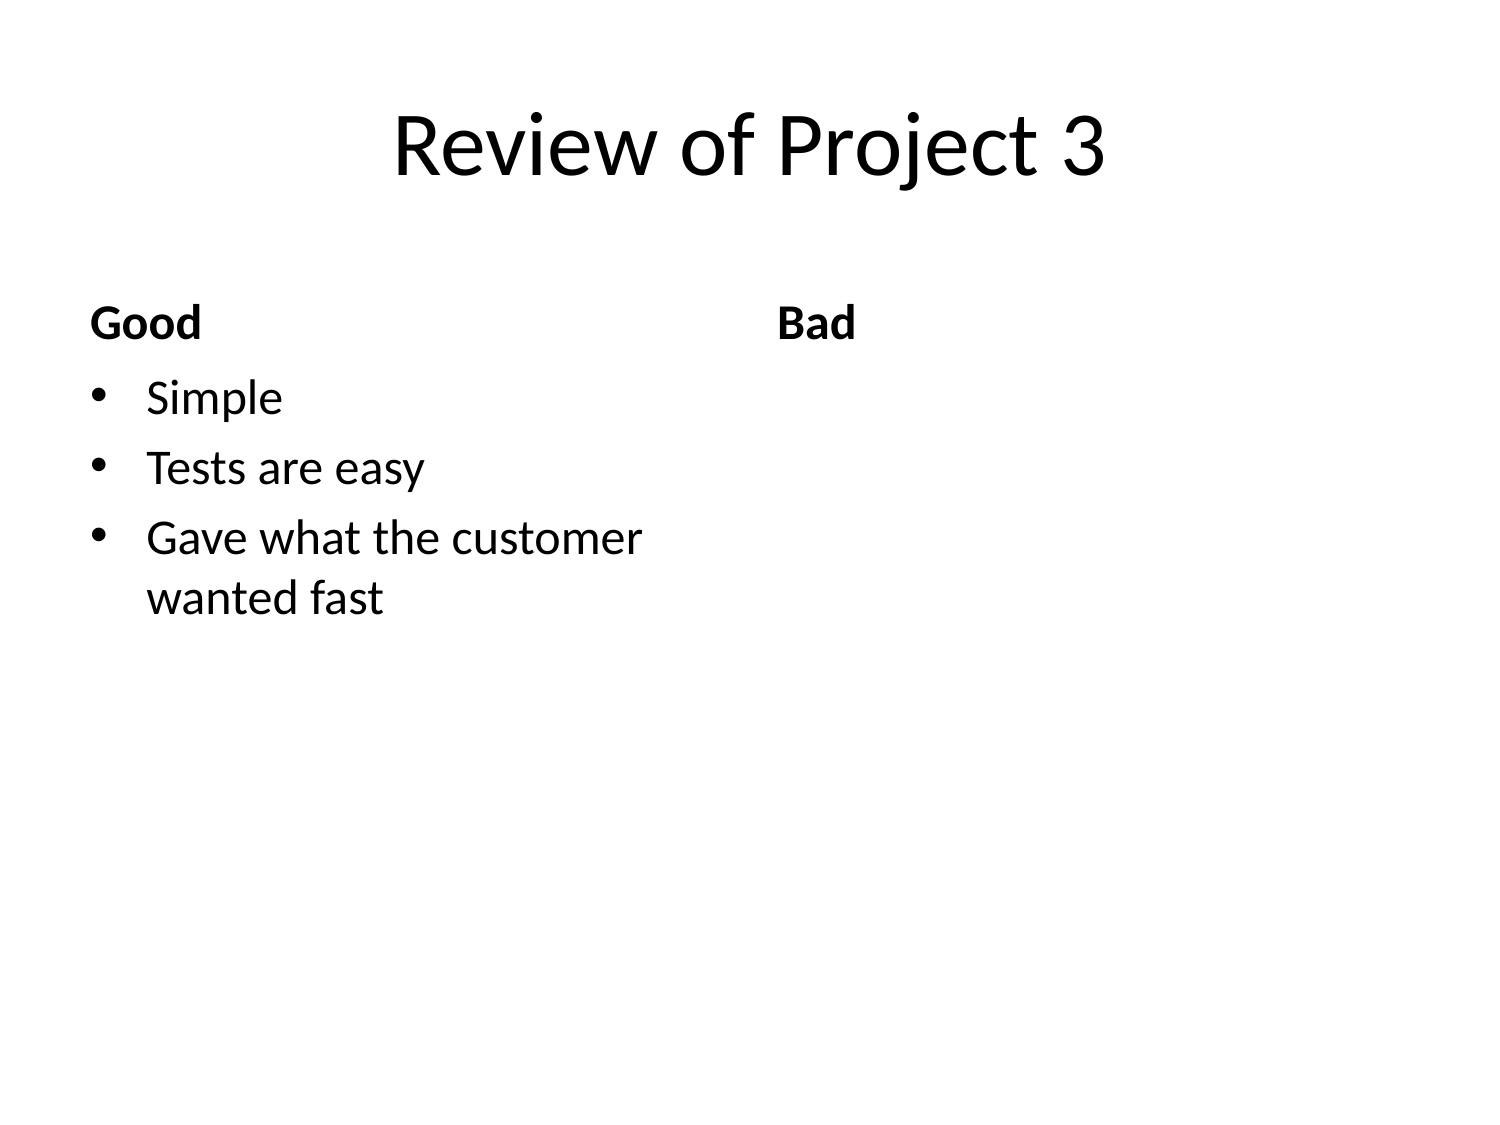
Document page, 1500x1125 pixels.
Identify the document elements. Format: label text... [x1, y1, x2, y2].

title Review of Project 3 [75, 45, 1425, 233]
list Good [75, 251, 738, 356]
list Simple Tests are easy Gave what the customer wanted fast [75, 356, 738, 1005]
list Bad [761, 251, 1425, 357]
